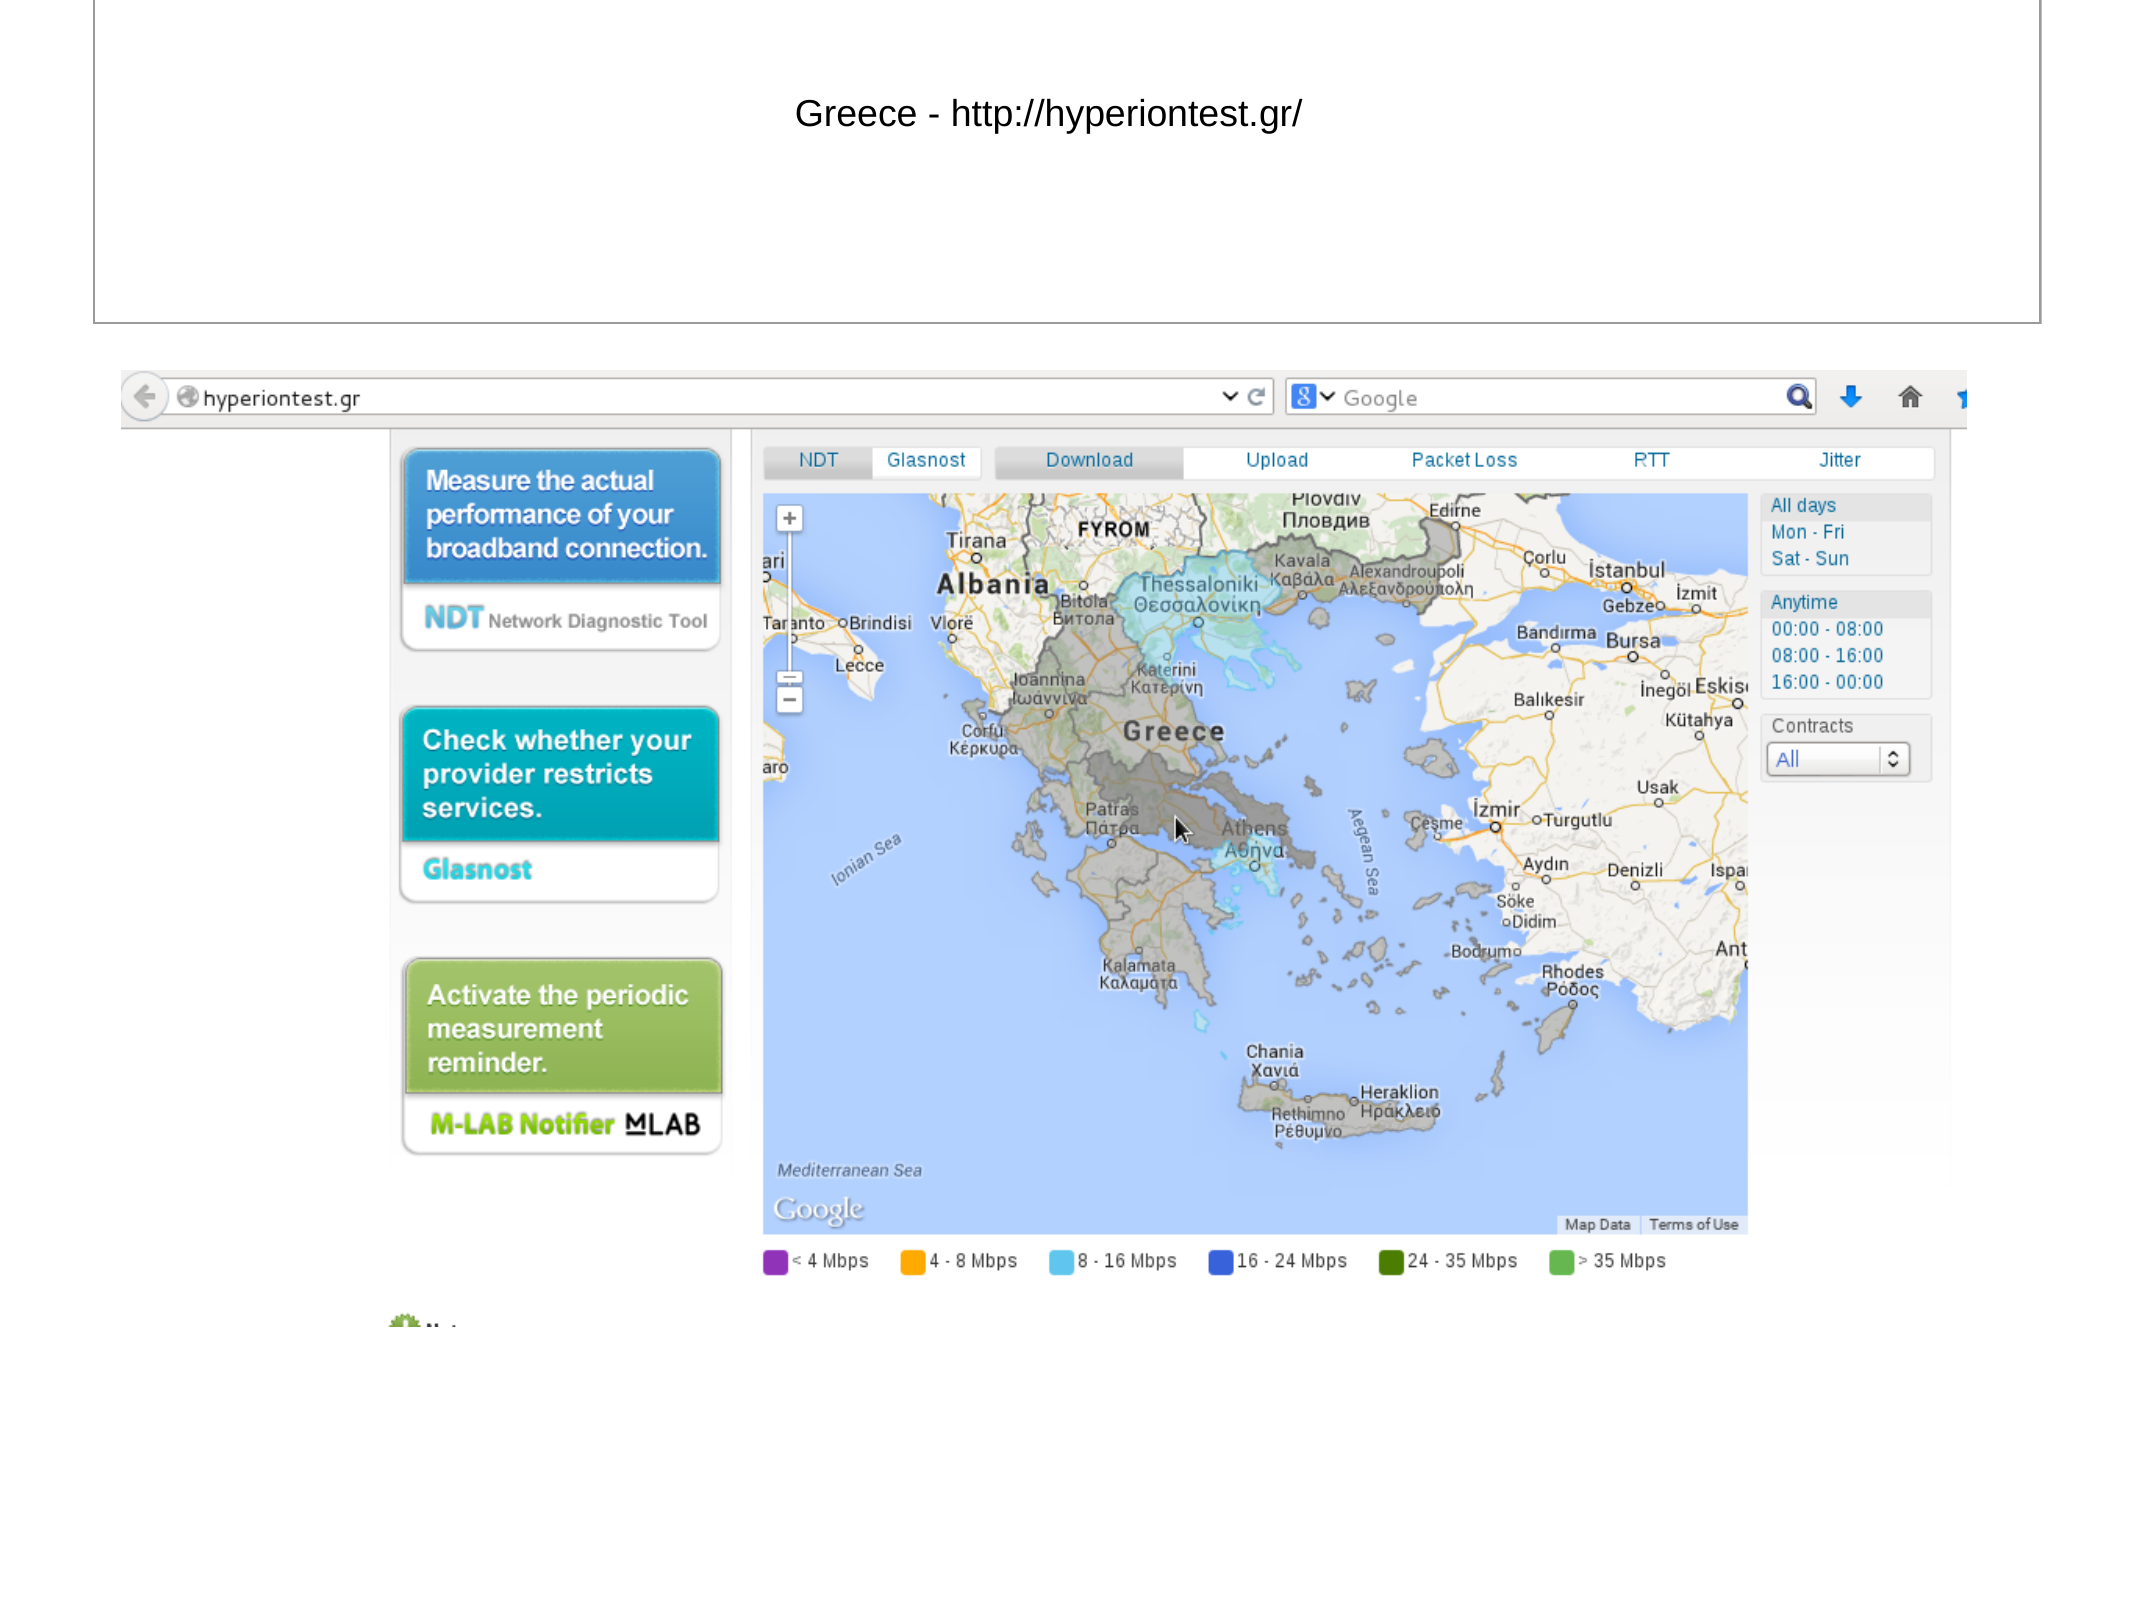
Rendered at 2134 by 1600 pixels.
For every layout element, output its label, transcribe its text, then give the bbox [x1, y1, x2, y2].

text_box Greece - http://hyperiontest.gr/ [75, 24, 2022, 199]
picture [121, 370, 1967, 1328]
